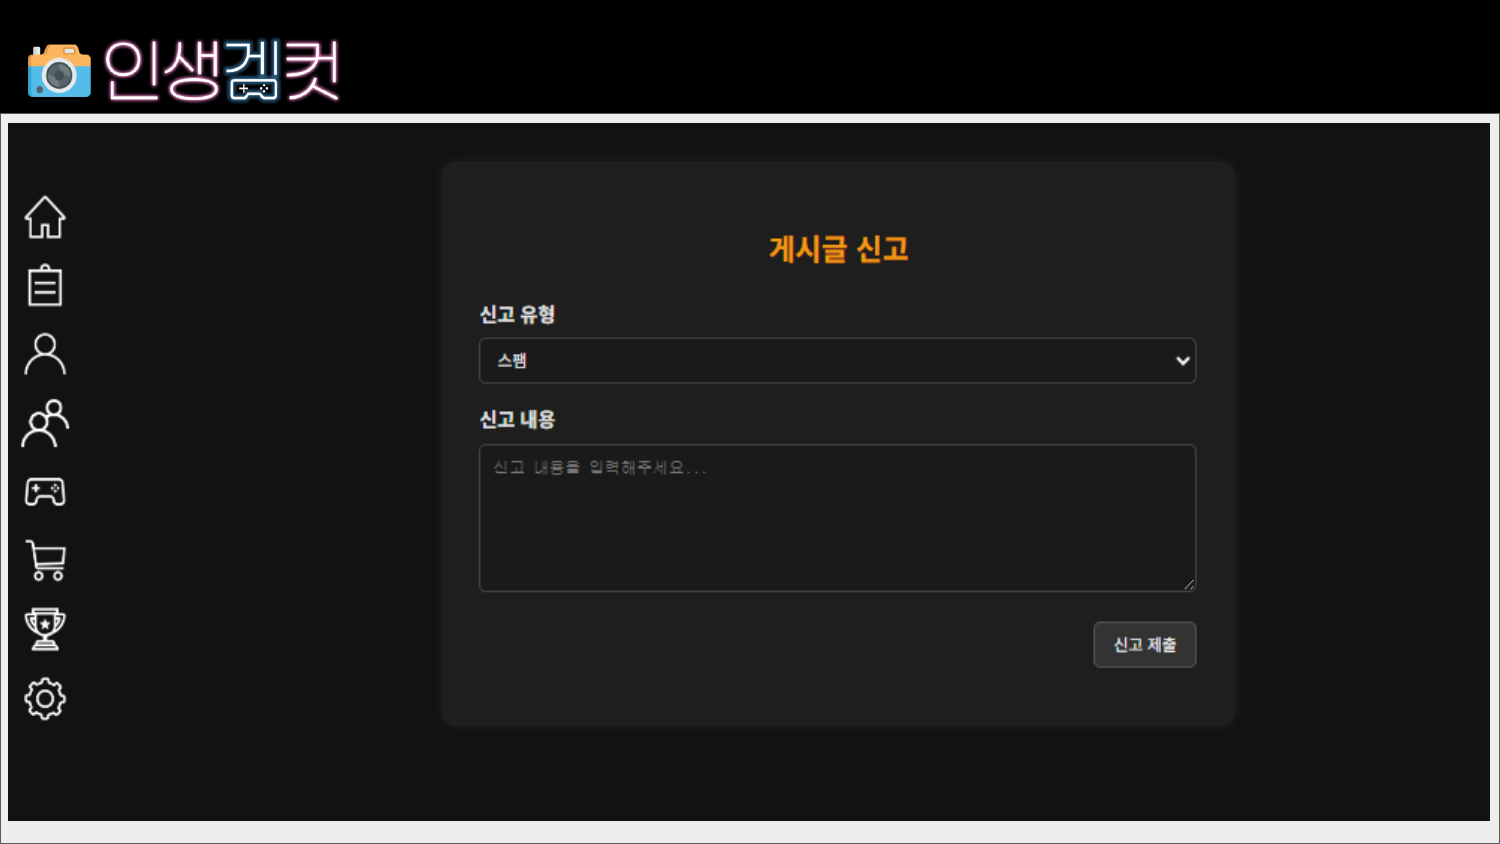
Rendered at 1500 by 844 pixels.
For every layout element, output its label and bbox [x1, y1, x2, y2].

picture [17, 25, 348, 114]
text_box [0, 113, 1500, 844]
picture [8, 123, 1490, 821]
